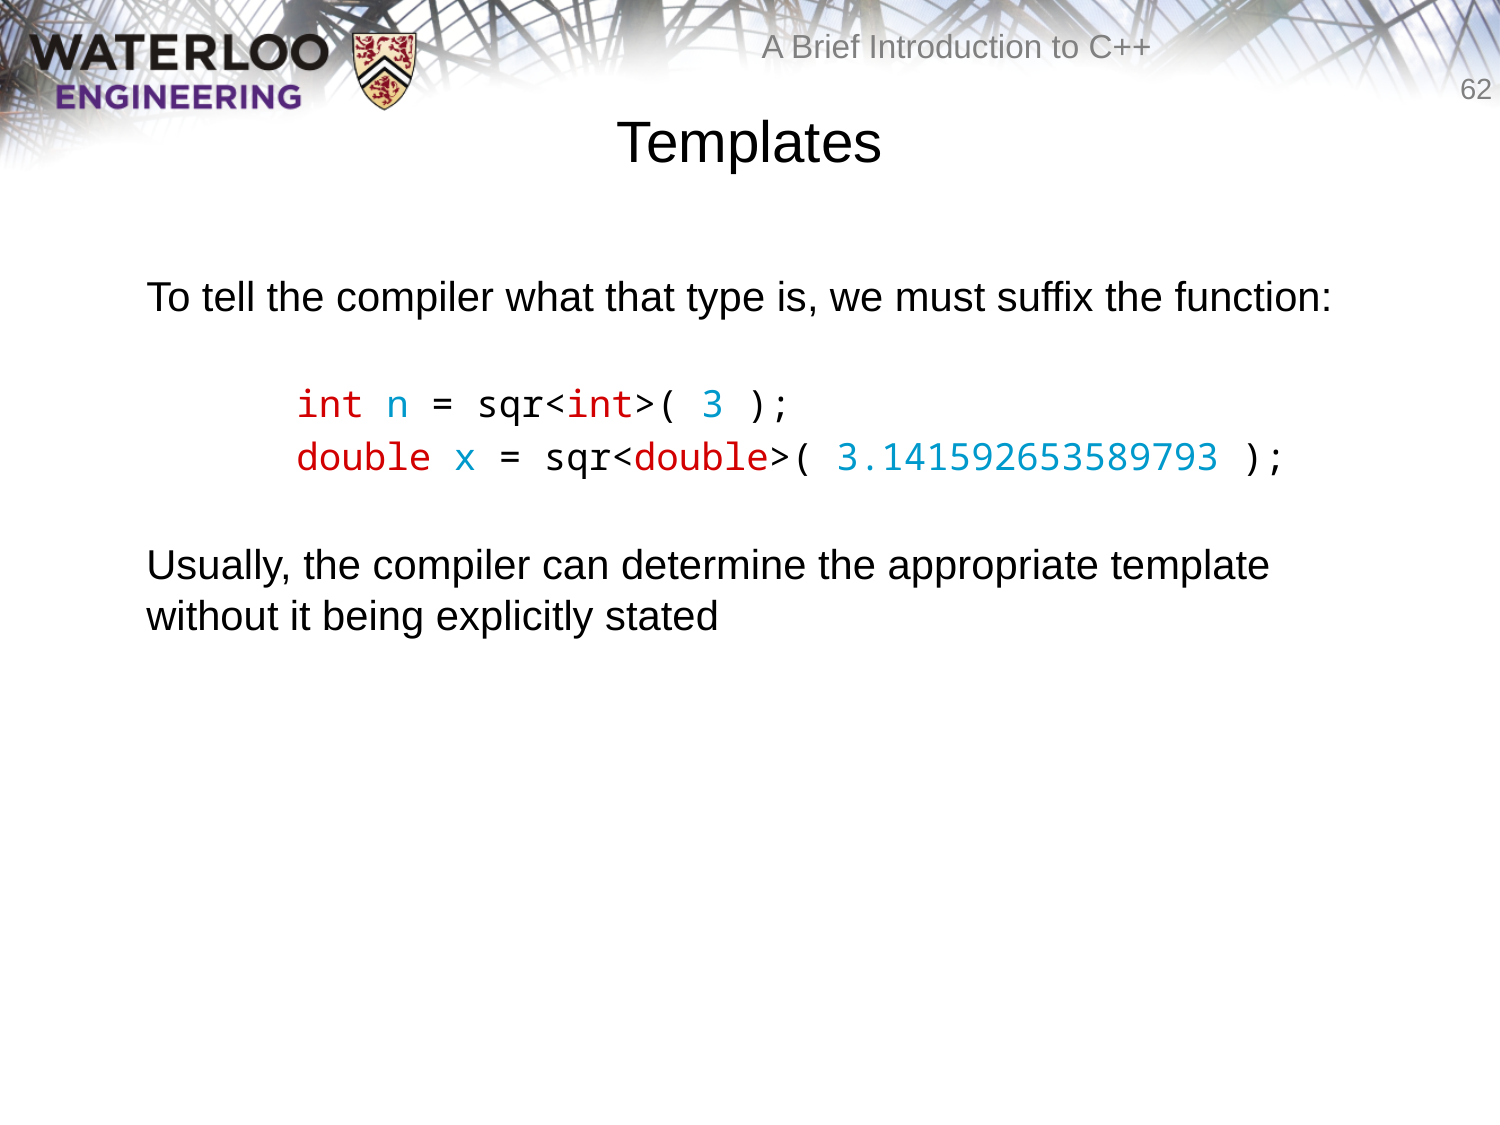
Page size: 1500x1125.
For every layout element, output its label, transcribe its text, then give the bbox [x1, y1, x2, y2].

picture [0, 0, 1500, 1125]
title Templates [74, 44, 1426, 233]
list To tell the compiler what that type is, we must suffix the function: int n = sqr<int>( 3 ); double x = sqr<double>( 3.141592653589793 ); Usually, the compiler can determine the appropriate template without it being explicitly stated [74, 262, 1426, 1006]
